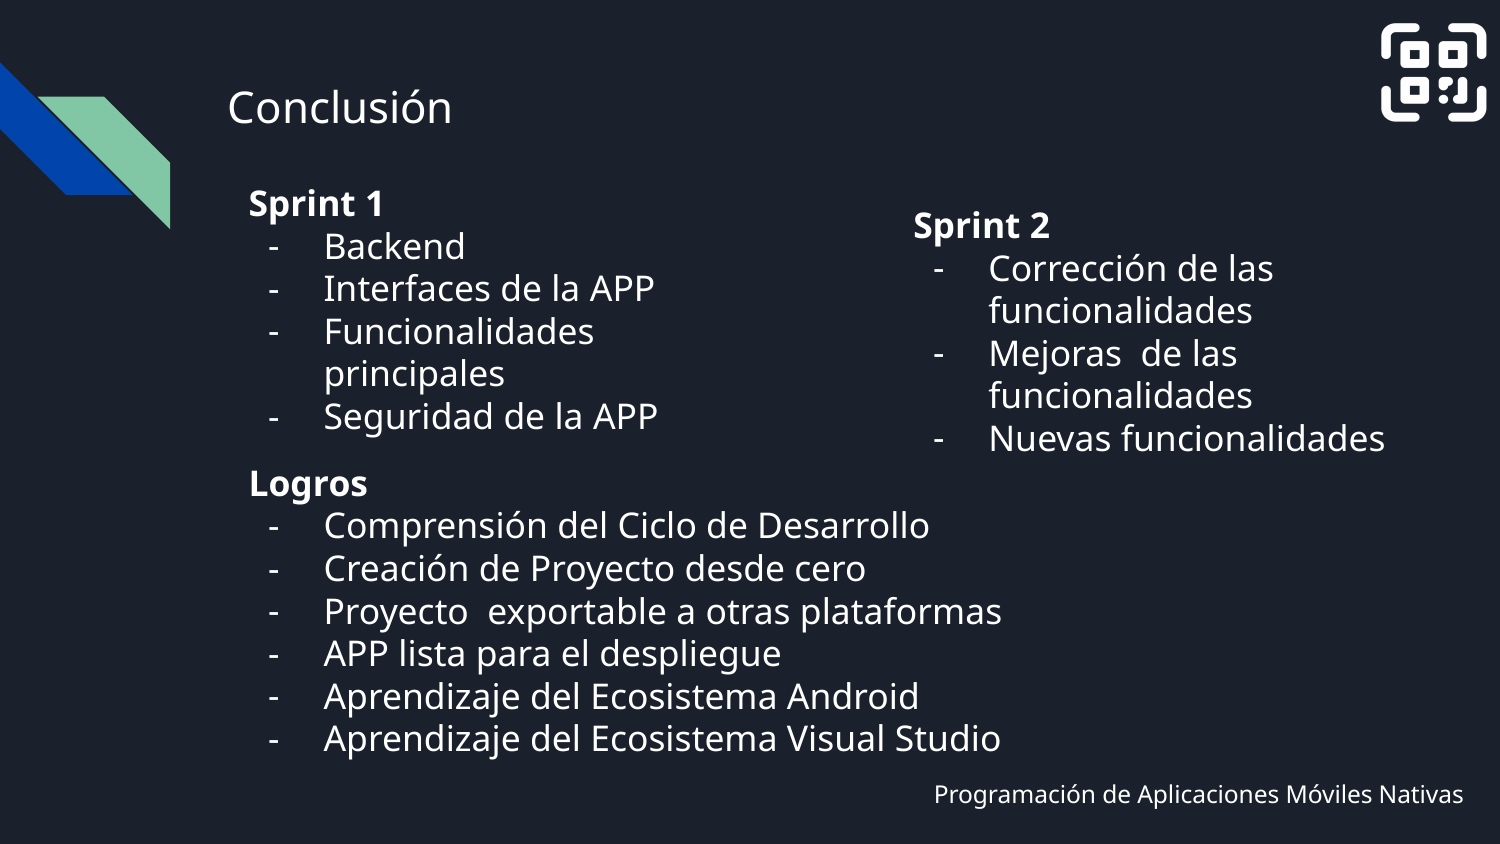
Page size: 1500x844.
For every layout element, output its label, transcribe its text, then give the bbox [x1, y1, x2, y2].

text_box Sprint 2 Corrección de las funcionalidades Mejoras de las funcionalidades Nuevas funcionalidades [898, 188, 1449, 453]
subtitle Programación de Aplicaciones Móviles Nativas [918, 759, 1488, 825]
text_box Sprint 1 Backend Interfaces de la APP Funcionalidades principales Seguridad de la APP [233, 166, 735, 431]
picture [1379, 19, 1489, 126]
text_box Logros Comprensión del Ciclo de Desarrollo Creación de Proyecto desde cero Proyecto exportable a otras plataformas APP lista para el despliegue Aprendizaje del Ecosistema Android Aprendizaje del Ecosistema Visual Studio [233, 446, 1033, 711]
title Conclusión [212, 64, 1368, 215]
